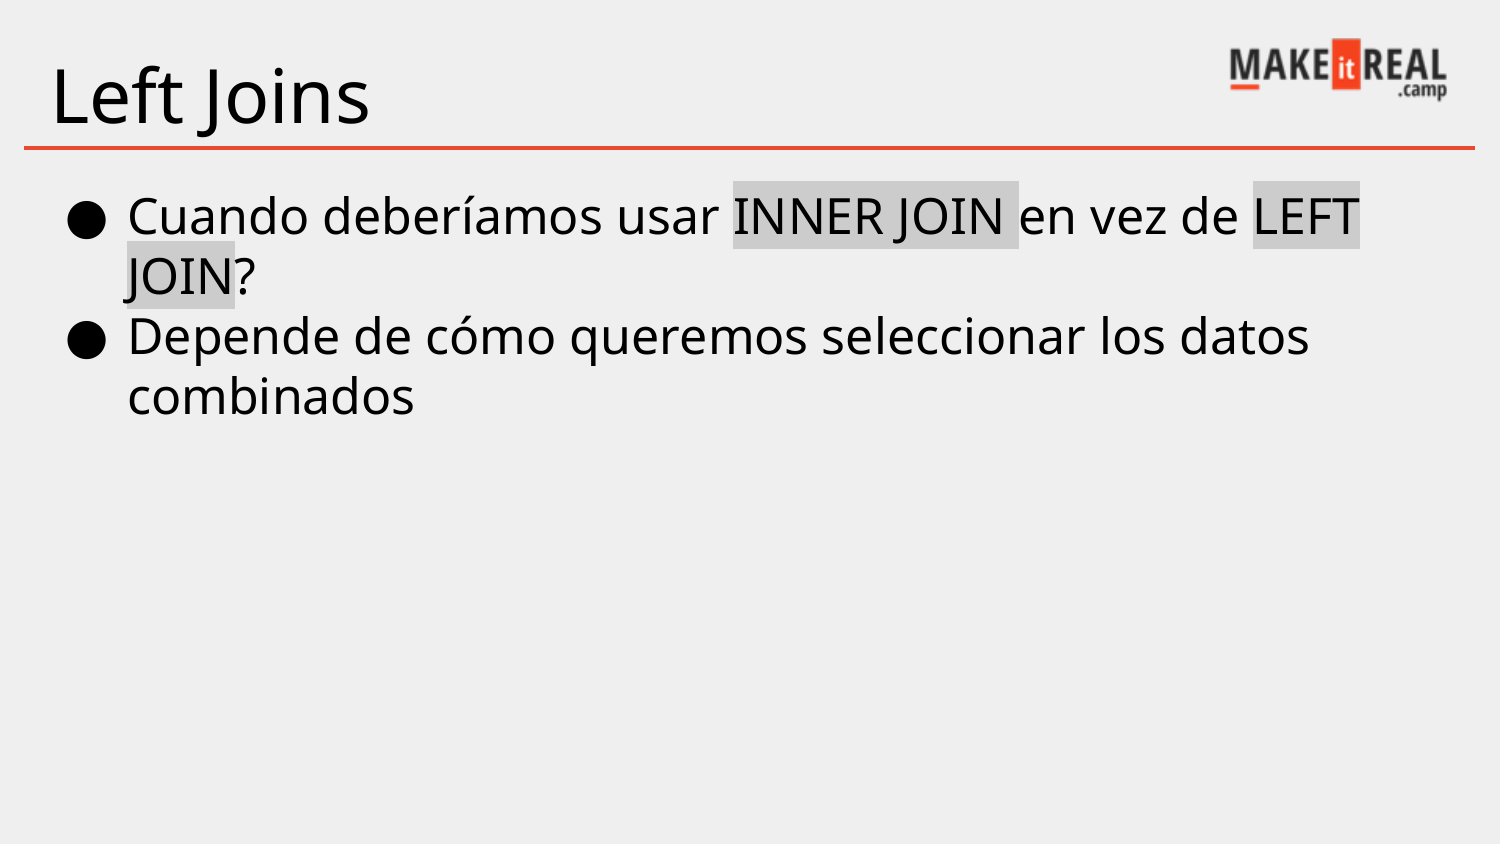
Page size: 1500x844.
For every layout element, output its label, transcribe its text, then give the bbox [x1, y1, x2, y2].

text_box Left Joins [35, 33, 1205, 137]
text_box Cuando deberíamos usar INNER JOIN en vez de LEFT JOIN? Depende de cómo queremos seleccionar los datos combinados [37, 169, 1459, 805]
picture [24, 146, 1476, 151]
picture [1202, 15, 1476, 126]
